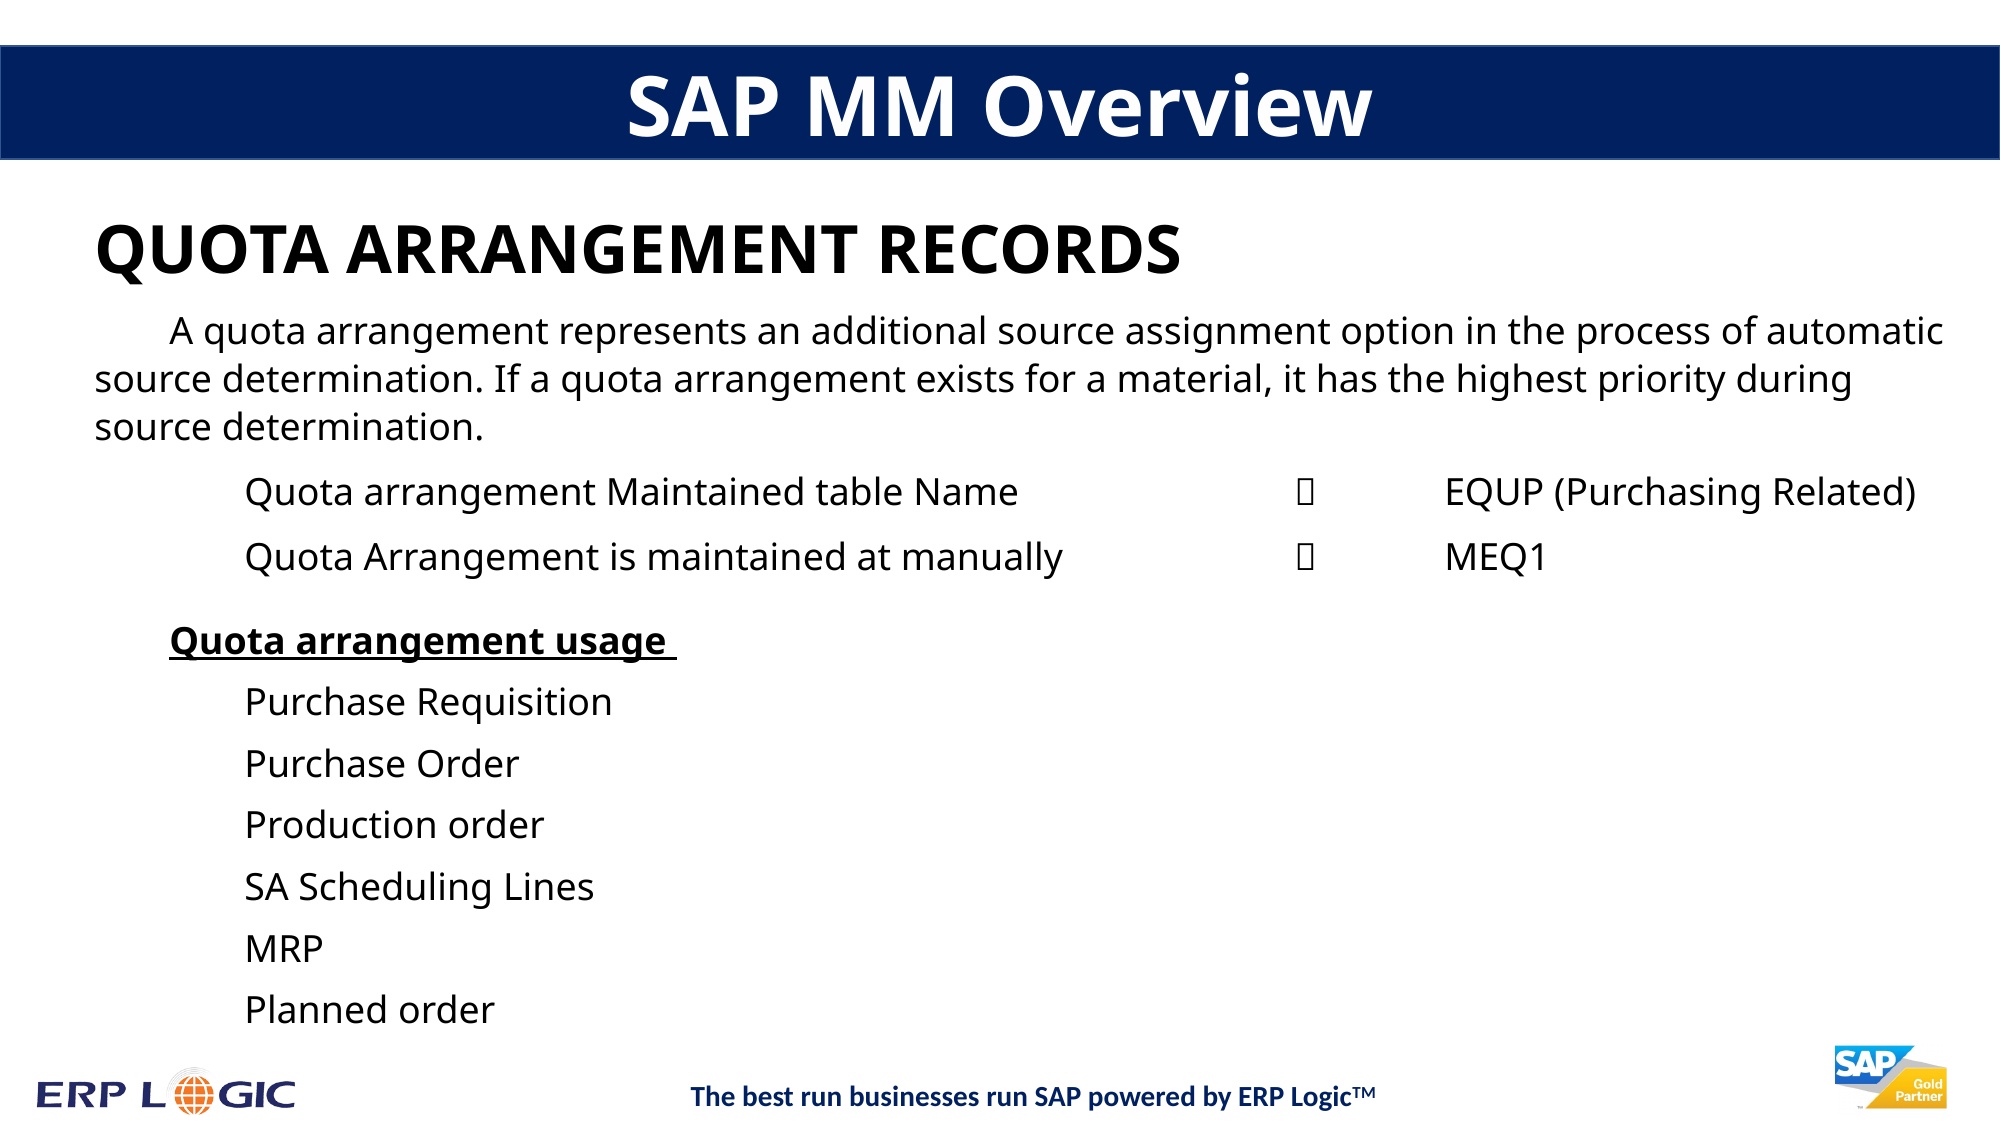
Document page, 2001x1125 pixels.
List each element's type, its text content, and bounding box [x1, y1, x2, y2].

text_box QUOTA ARRANGEMENT RECORDS A quota arrangement represents an additional source assignment option in the process of automatic source determination. If a quota arrangement exists for a material, it has the highest priority during source determination. Quota arrangement Maintained table Name  EQUP (Purchasing Related) Quota Arrangement is maintained at manually  MEQ1 Quota arrangement usage Purchase Requisition Purchase Order Production order SA Scheduling Lines MRP Planned order [79, 159, 1969, 1039]
picture [1834, 1043, 1947, 1115]
text_box SAP MM Overview [0, 45, 2000, 160]
picture [36, 1067, 295, 1115]
